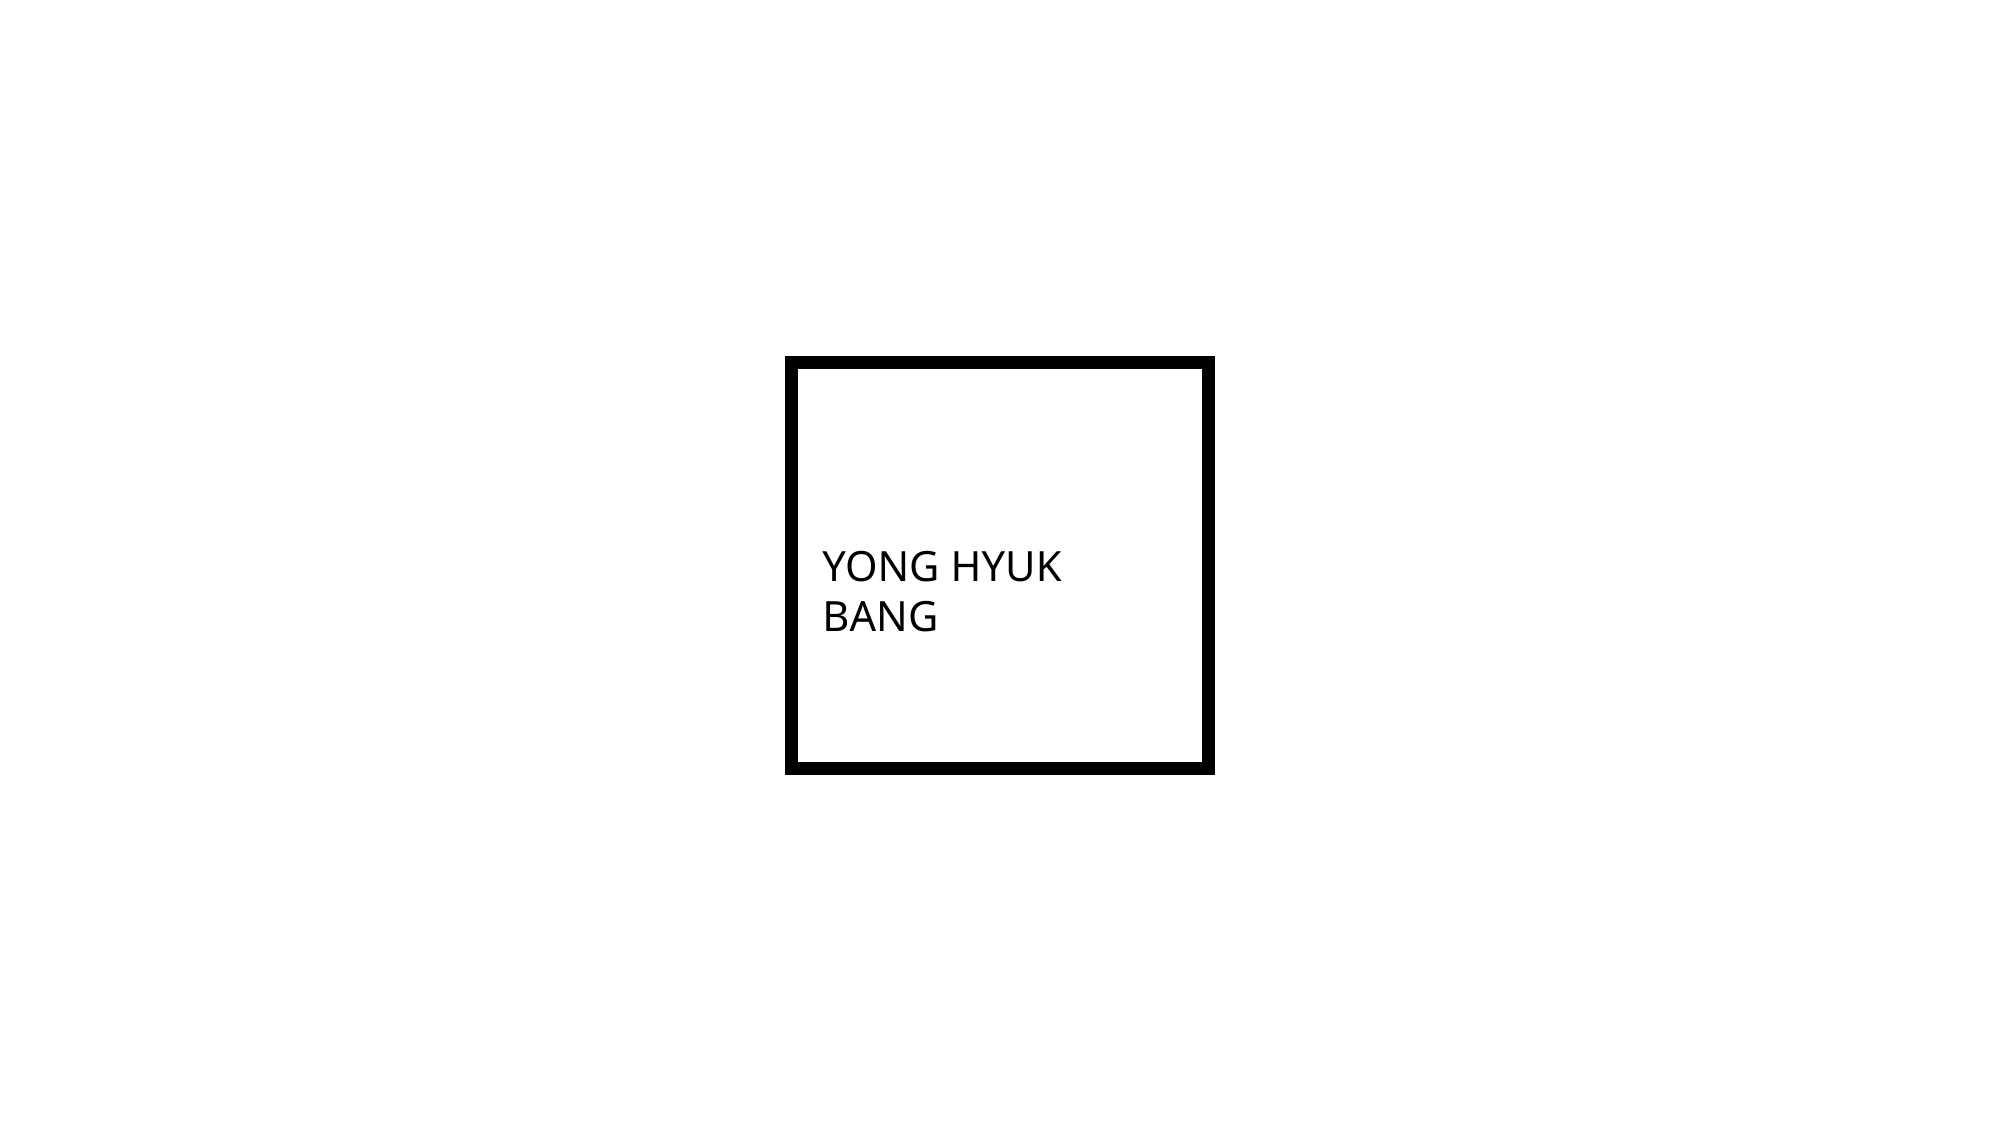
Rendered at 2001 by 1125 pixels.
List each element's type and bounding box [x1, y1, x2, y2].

text_box [790, 361, 1210, 770]
